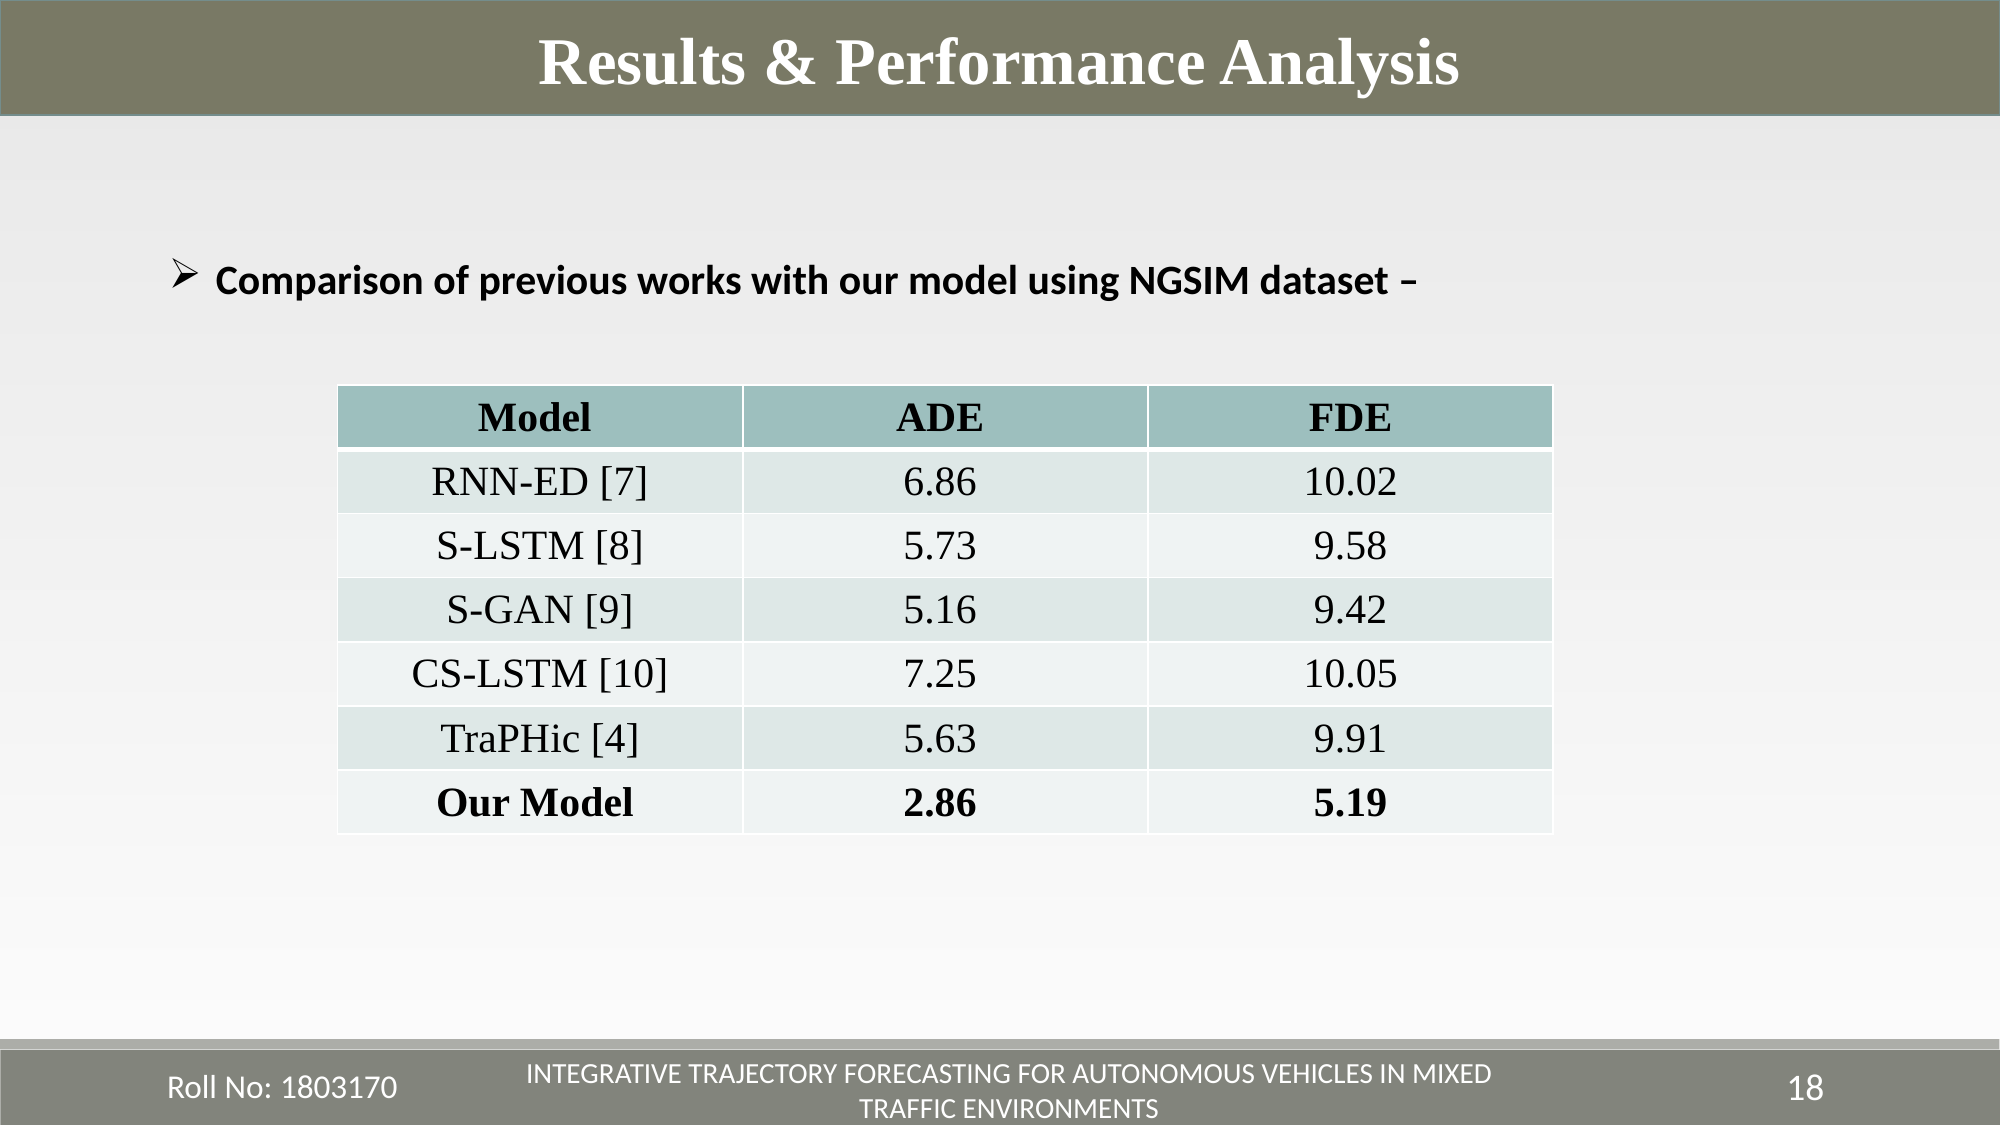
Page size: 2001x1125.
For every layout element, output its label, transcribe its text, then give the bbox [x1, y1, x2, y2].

table_cell 9.91 [1149, 707, 1552, 769]
table_cell 6.86 [744, 452, 1147, 513]
table_cell 5.16 [744, 578, 1147, 641]
table_header FDE [1149, 386, 1552, 447]
table_cell 10.05 [1149, 643, 1552, 705]
table_cell 9.58 [1149, 514, 1552, 577]
table_cell 5.63 [744, 707, 1147, 769]
table_header Model [338, 386, 742, 447]
text_box Results & Performance Analysis [0, 0, 2000, 116]
table_header ADE [744, 386, 1147, 447]
table_cell S-LSTM [8] [338, 514, 742, 577]
table_cell 7.25 [744, 643, 1147, 705]
table_cell CS-LSTM [10] [338, 643, 742, 705]
table_cell Our Model [338, 771, 742, 833]
text_box Comparison of previous works with our model using NGSIM dataset – [154, 245, 1675, 311]
table_cell TraPHic [4] [338, 707, 742, 769]
table_cell 5.73 [744, 514, 1147, 577]
slide_number Roll No: 1803170 [152, 1055, 558, 1116]
table_cell S-GAN [9] [338, 578, 742, 641]
table_cell 2.86 [744, 771, 1147, 833]
table_cell 5.19 [1149, 771, 1552, 833]
table_cell RNN-ED [7] [338, 452, 742, 513]
table_cell 10.02 [1149, 452, 1552, 513]
slide_number 18 [1624, 1055, 1840, 1116]
table_cell 9.42 [1149, 578, 1552, 641]
footer Integrative Trajectory Forecasting for Autonomous Vehicles in Mixed Traffic Environments [507, 1059, 1511, 1120]
